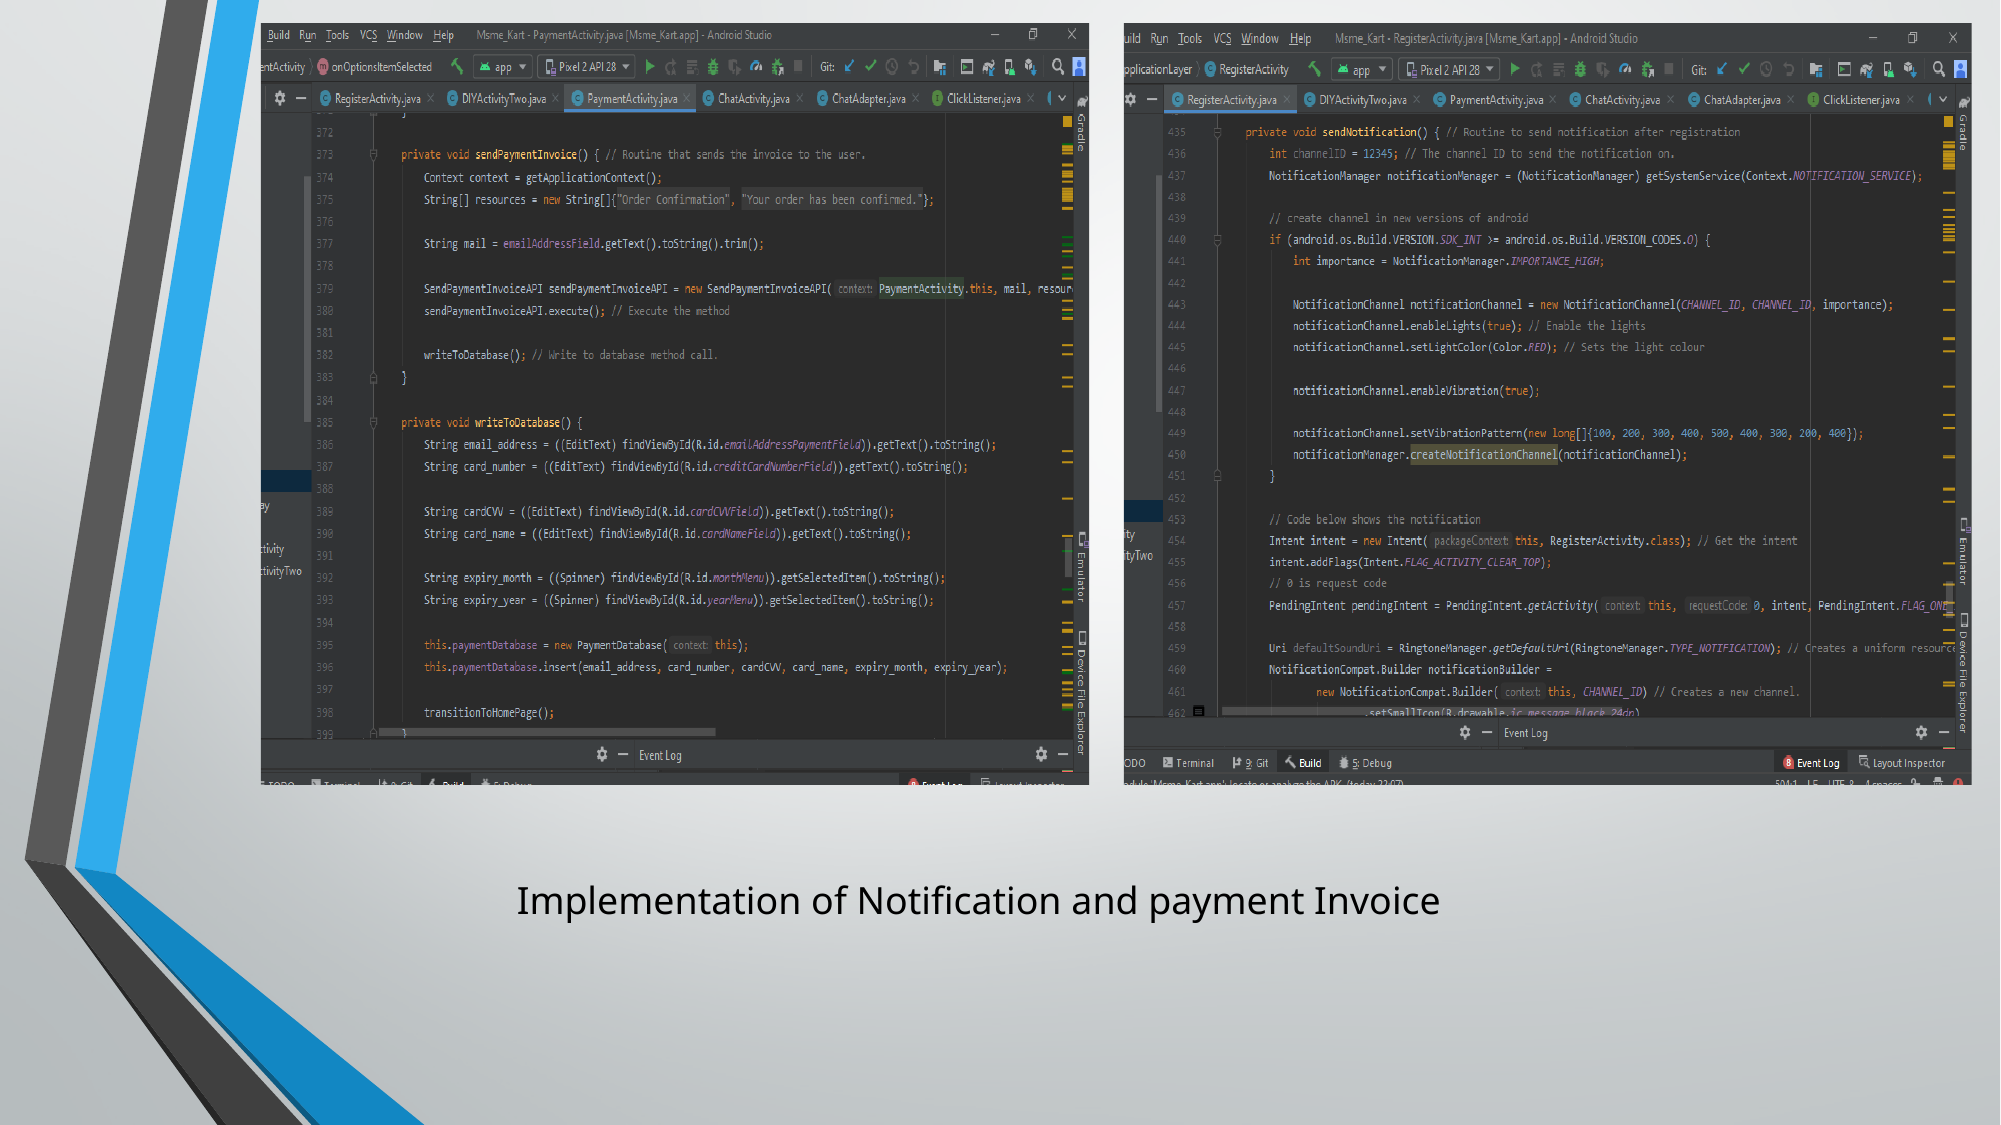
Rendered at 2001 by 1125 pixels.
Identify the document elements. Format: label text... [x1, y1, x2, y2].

picture [1123, 23, 1972, 785]
text_box Implementation of Notification and payment Invoice [502, 869, 1761, 930]
picture [260, 23, 1090, 785]
